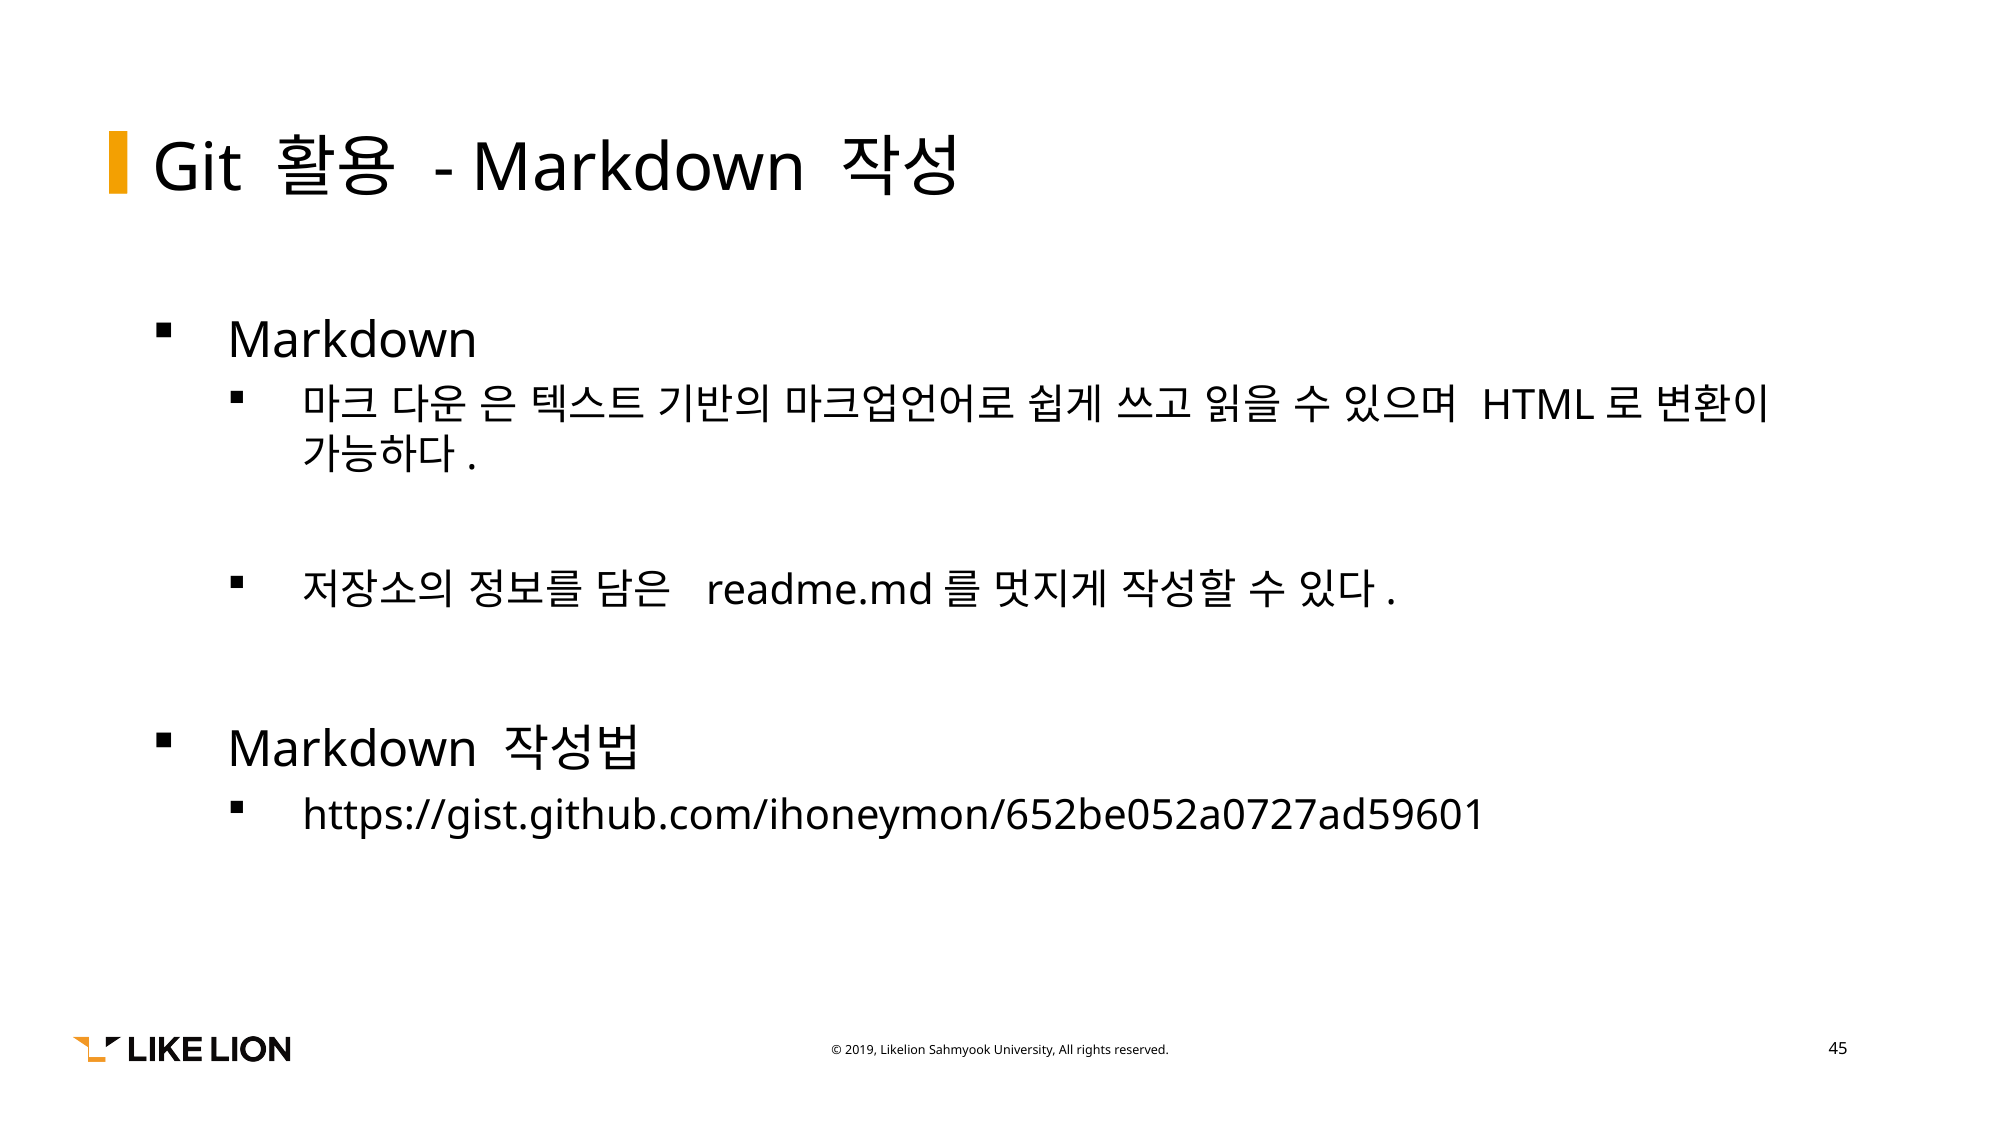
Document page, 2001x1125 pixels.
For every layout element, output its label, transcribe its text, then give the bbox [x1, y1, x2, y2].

title Git 활용 - Markdown 작성 [137, 59, 1863, 278]
picture [72, 1036, 291, 1064]
list Markdown 마크 다운 은 텍스트 기반의 마크업언어로 쉽게 쓰고 읽을 수 있으며 HTML로 변환이 가능하다. 저장소의 정보를 담은 readme.md를 멋지게 작성할 수 있다. Markdown 작성법 https://gist.github.com/ihoneymon/652be052a0727ad59601 [137, 299, 1863, 1014]
slide_number 45 [1412, 1019, 1863, 1080]
